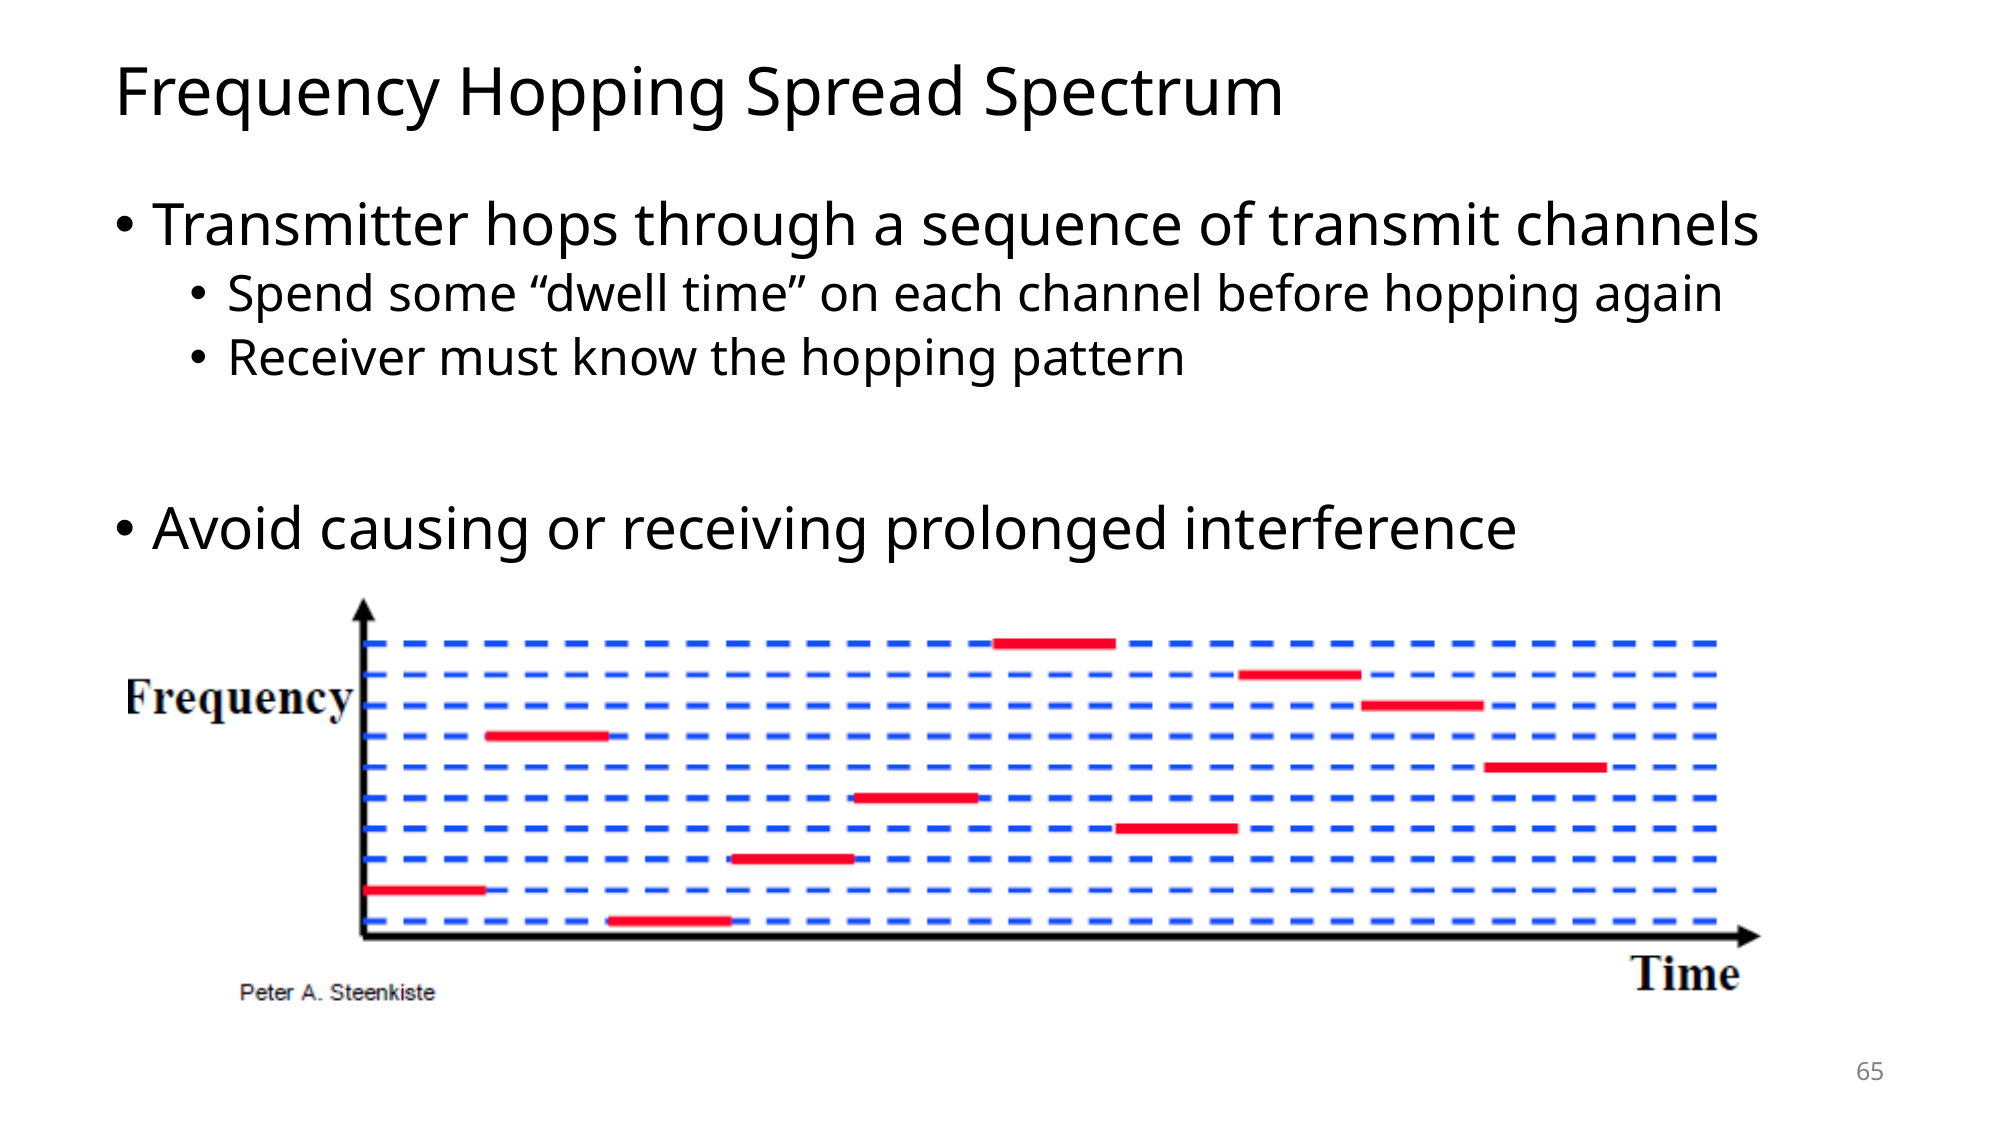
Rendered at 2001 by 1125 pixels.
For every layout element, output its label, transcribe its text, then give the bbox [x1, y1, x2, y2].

title Frequency Hopping Spread Spectrum [99, 37, 1900, 150]
list Transmitter hops through a sequence of transmit channels Spend some “dwell time” on each channel before hopping again Receiver must know the hopping pattern Avoid causing or receiving prolonged interference [99, 187, 1900, 1013]
slide_number 65 [1749, 1042, 1900, 1103]
picture [128, 578, 1774, 1013]
